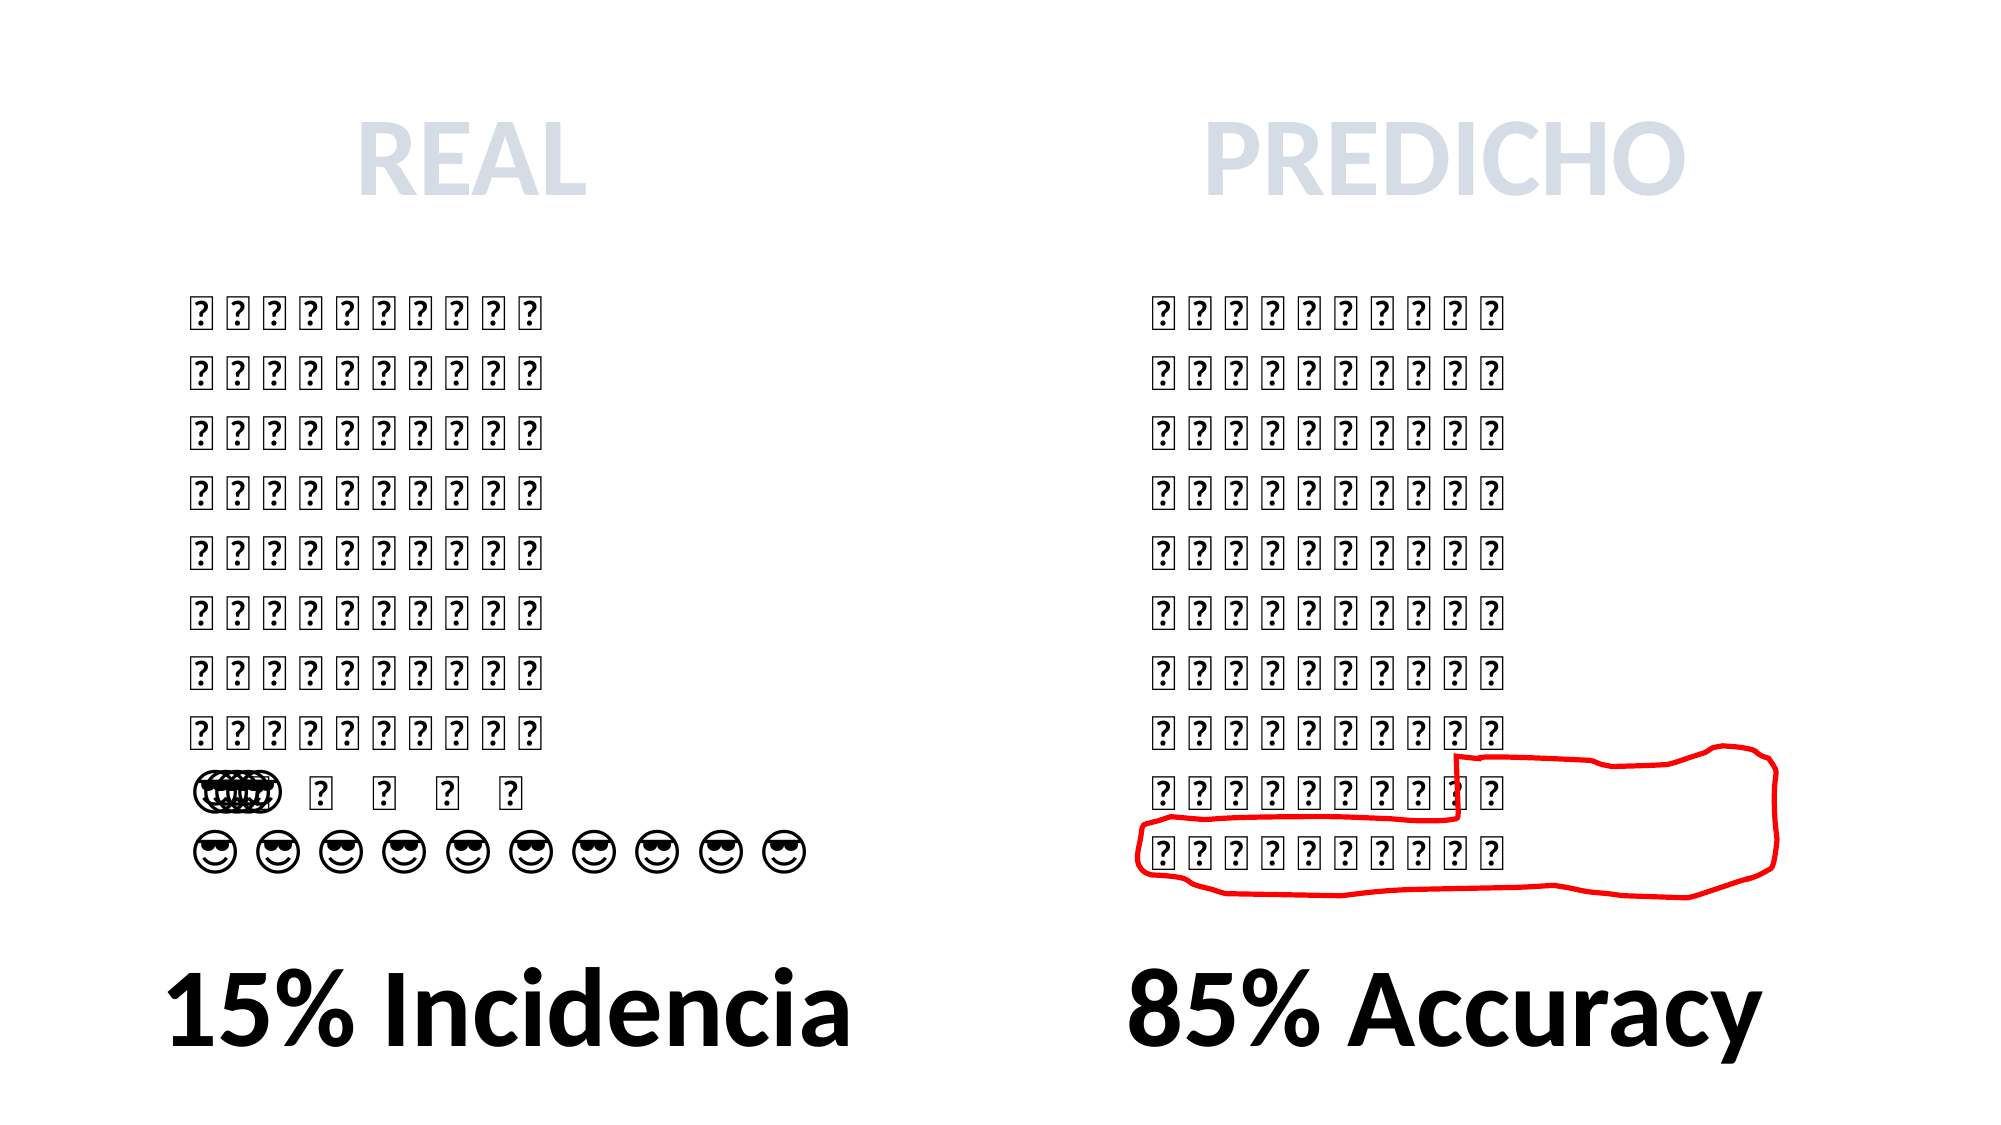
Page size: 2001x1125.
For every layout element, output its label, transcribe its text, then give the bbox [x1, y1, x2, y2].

text_box REAL [340, 75, 603, 225]
text_box 15% Incidencia [145, 926, 870, 1077]
text_box [1136, 744, 1779, 899]
text_box 85% Accuracy [1111, 926, 1780, 1077]
text_box 🤓 🤓 🤓 🤓 🤓 🤓 🤓 🤓 🤓 🤓 🤓 🤓 🤓 🤓 🤓 🤓 🤓 🤓 🤓 🤓 🤓 🤓 🤓 🤓 🤓 🤓 🤓 🤓 🤓 🤓 🤓 🤓 🤓 🤓 🤓 🤓 🤓 🤓 🤓 🤓 🤓 🤓 🤓 🤓 🤓 🤓 🤓 🤓 🤓 🤓 🤓 🤓 🤓 🤓 🤓 🤓 🤓 🤓 🤓 🤓 🤓 🤓 🤓 🤓 🤓 🤓 🤓 🤓 🤓 🤓 🤓 🤓 🤓 🤓 🤓 🤓 🤓 🤓 🤓 🤓 🤓 🤓 🤓 🤓 🤓 🤓 🤓 🤓 🤓 🤓 🤓 🤓 🤓 🤓 🤓 🤓 🤓 🤓 🤓 🤓 [1136, 273, 1910, 889]
text_box 🤓 🤓 🤓 🤓 🤓 🤓 🤓 🤓 🤓 🤓 🤓 🤓 🤓 🤓 🤓 🤓 🤓 🤓 🤓 🤓 🤓 🤓 🤓 🤓 🤓 🤓 🤓 🤓 🤓 🤓 🤓 🤓 🤓 🤓 🤓 🤓 🤓 🤓 🤓 🤓 🤓 🤓 🤓 🤓 🤓 🤓 🤓 🤓 🤓 🤓 🤓 🤓 🤓 🤓 🤓 🤓 🤓 🤓 🤓 🤓 🤓 🤓 🤓 🤓 🤓 🤓 🤓 🤓 🤓 🤓 🤓 🤓 🤓 🤓 🤓 🤓 🤓 🤓 🤓 🤓 🤓 🤓 🤓 🤓 🤓 😎 😎 😎 😎 😎 😎 😎 😎 😎 😎 😎 😎 😎 😎 😎 [174, 273, 1136, 889]
text_box PREDICHO [1187, 75, 1704, 225]
